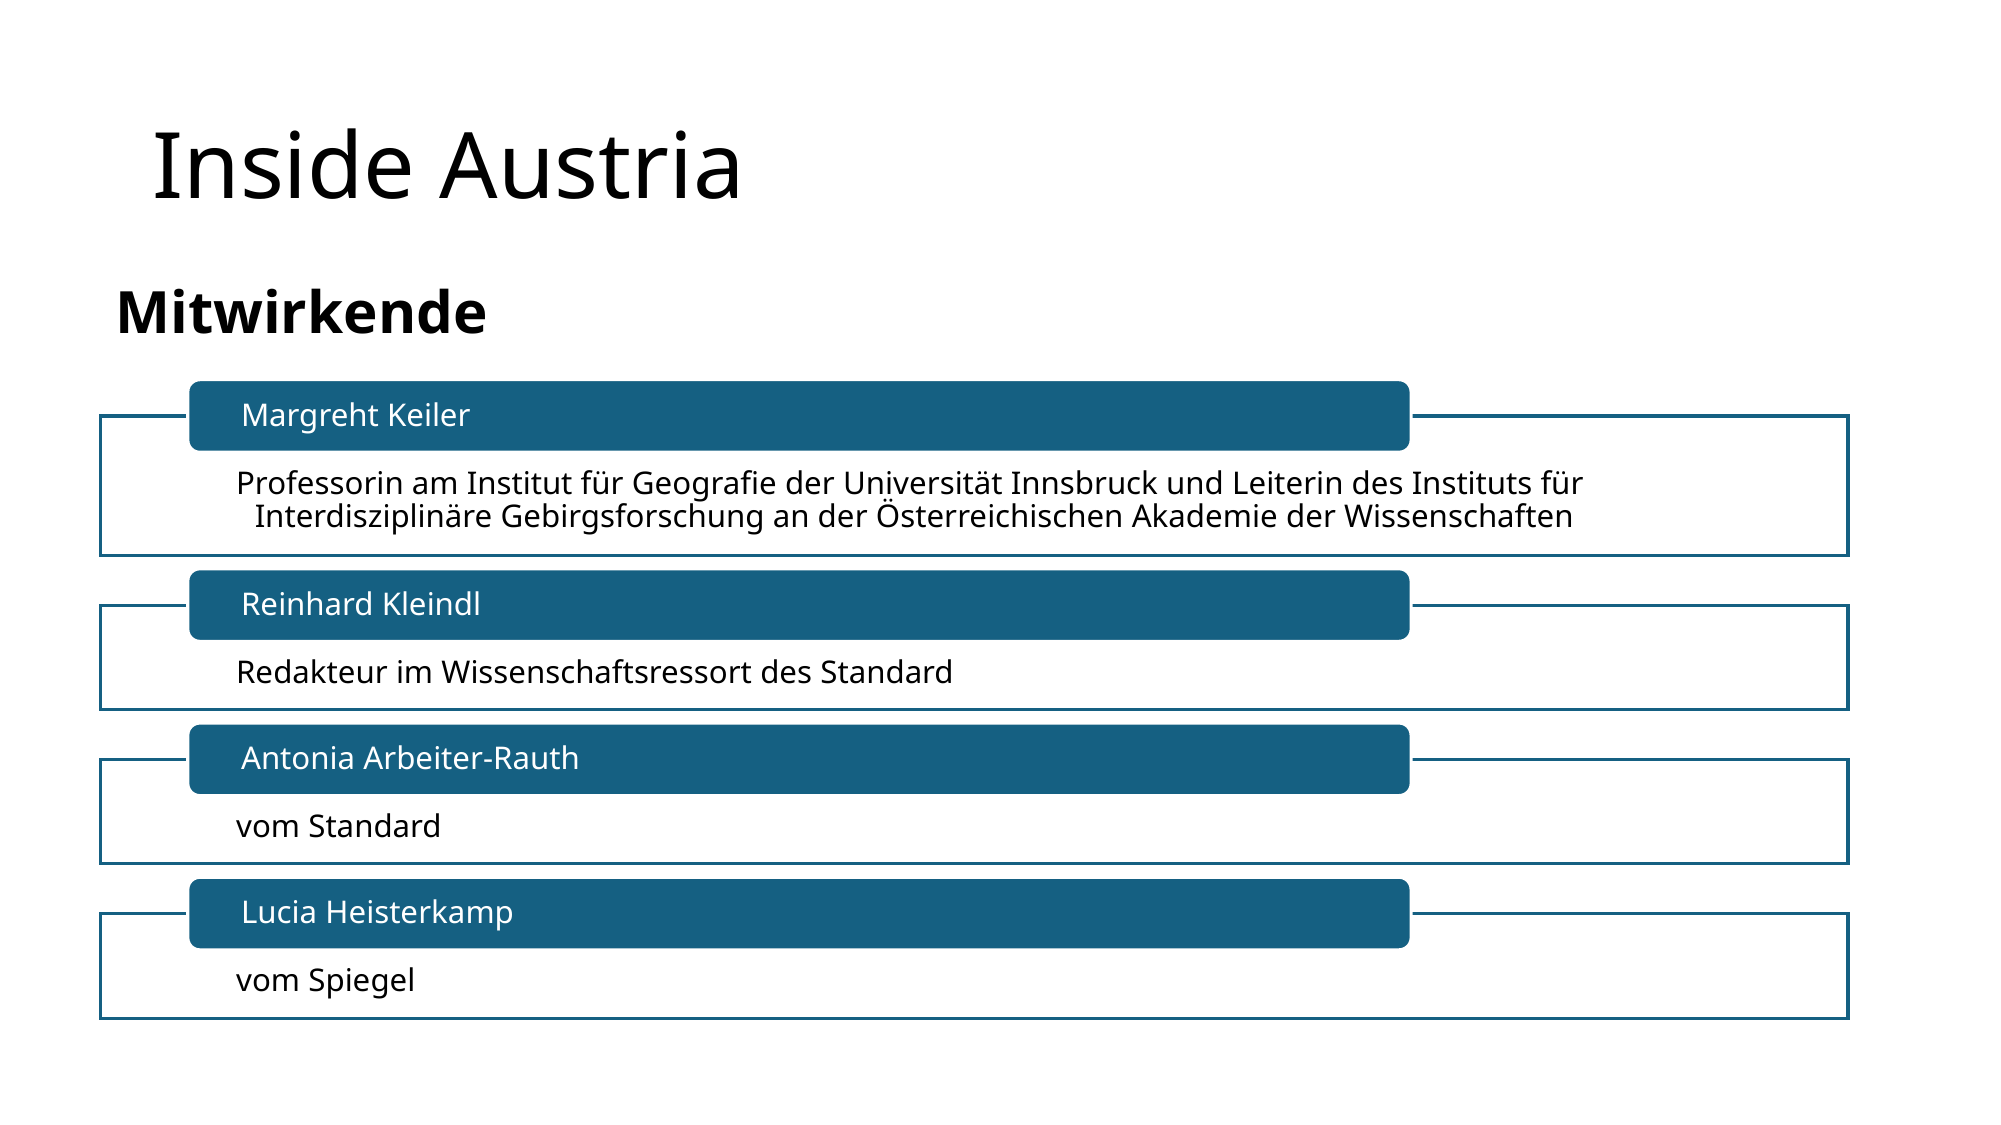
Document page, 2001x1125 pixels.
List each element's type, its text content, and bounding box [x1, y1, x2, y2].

text_box Mitwirkende [100, 275, 1849, 362]
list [99, 362, 1849, 1036]
title Inside Austria [137, 59, 1863, 278]
